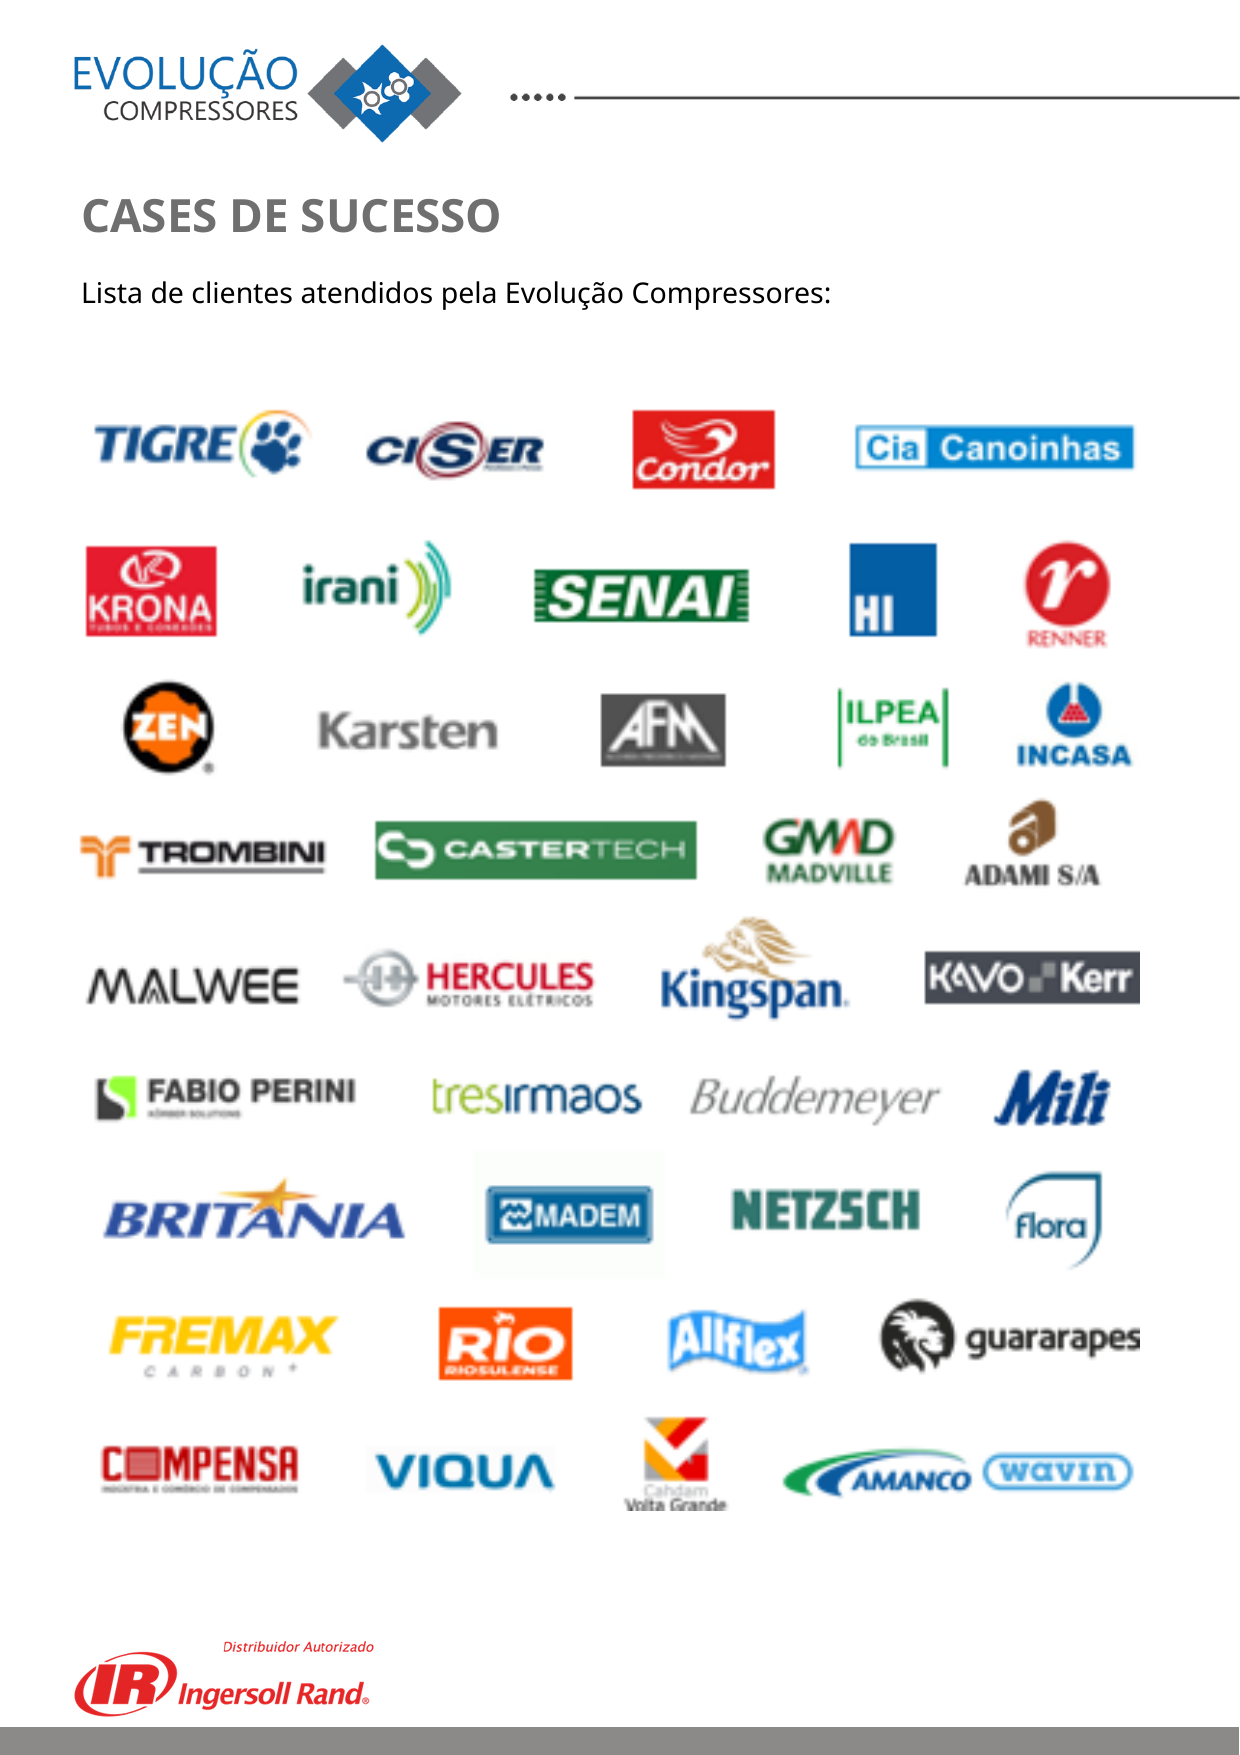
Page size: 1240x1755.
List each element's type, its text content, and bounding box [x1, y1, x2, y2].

picture [0, 6, 1240, 148]
text_box [67, 397, 1140, 1511]
text_box [31, 1603, 418, 1725]
text_box Lista de clientes atendidos pela Evolução Compressores: [81, 268, 1171, 309]
text_box CASES DE SUCESSO [81, 177, 838, 242]
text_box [0, 1726, 1240, 1755]
